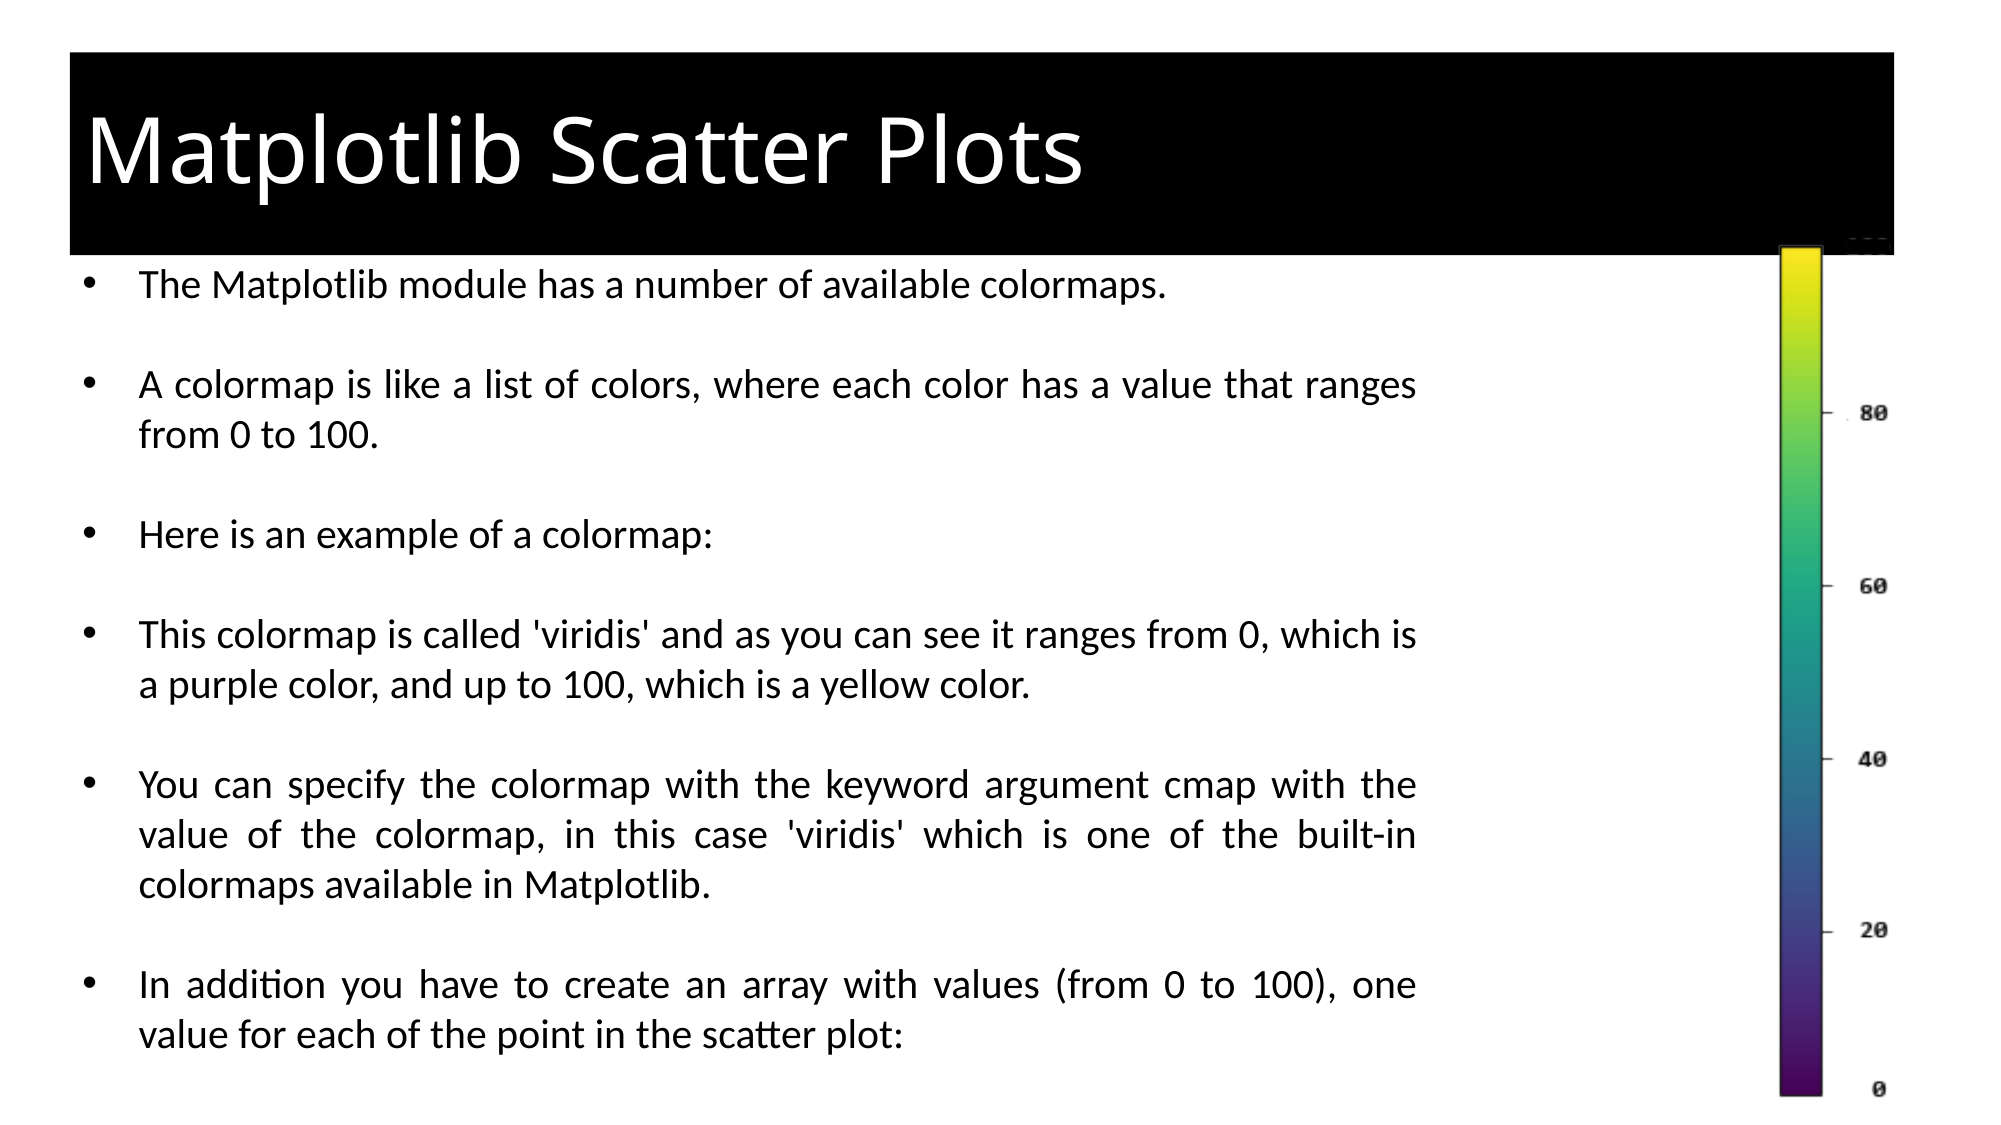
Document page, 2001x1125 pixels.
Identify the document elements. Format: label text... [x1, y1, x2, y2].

text_box The Matplotlib module has a number of available colormaps. A colormap is like a list of colors, where each color has a value that ranges from 0 to 100. Here is an example of a colormap: This colormap is called 'viridis' and as you can see it ranges from 0, which is a purple color, and up to 100, which is a yellow color. You can specify the colormap with the keyword argument cmap with the value of the colormap, in this case 'viridis' which is one of the built-in colormaps available in Matplotlib. In addition you have to create an array with values (from 0 to 100), one value for each of the point in the scatter plot: [67, 249, 1433, 1065]
title Matplotlib Scatter Plots [69, 52, 1895, 256]
picture [1759, 230, 1914, 1107]
